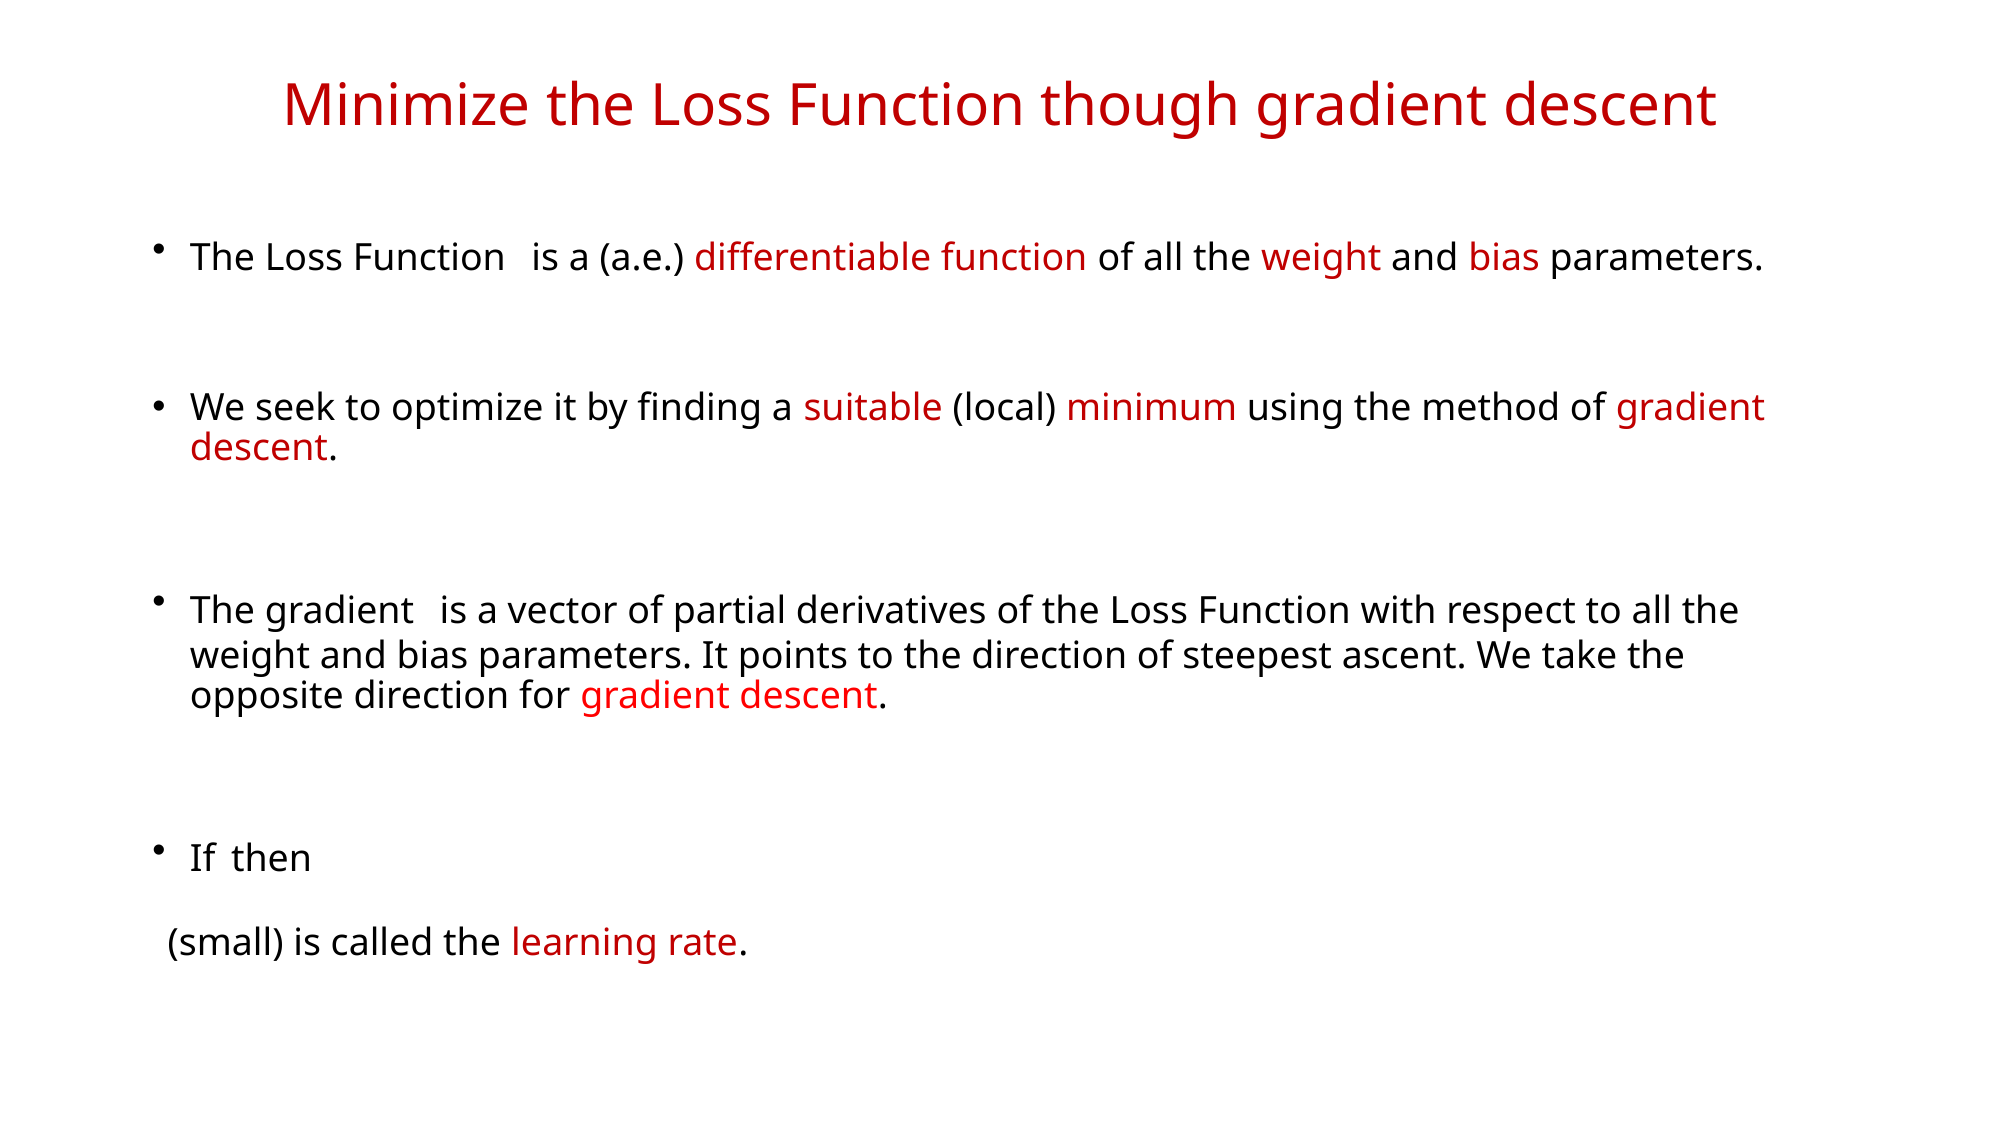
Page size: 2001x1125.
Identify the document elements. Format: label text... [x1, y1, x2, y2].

title Minimize the Loss Function though gradient descent [137, 59, 1863, 154]
